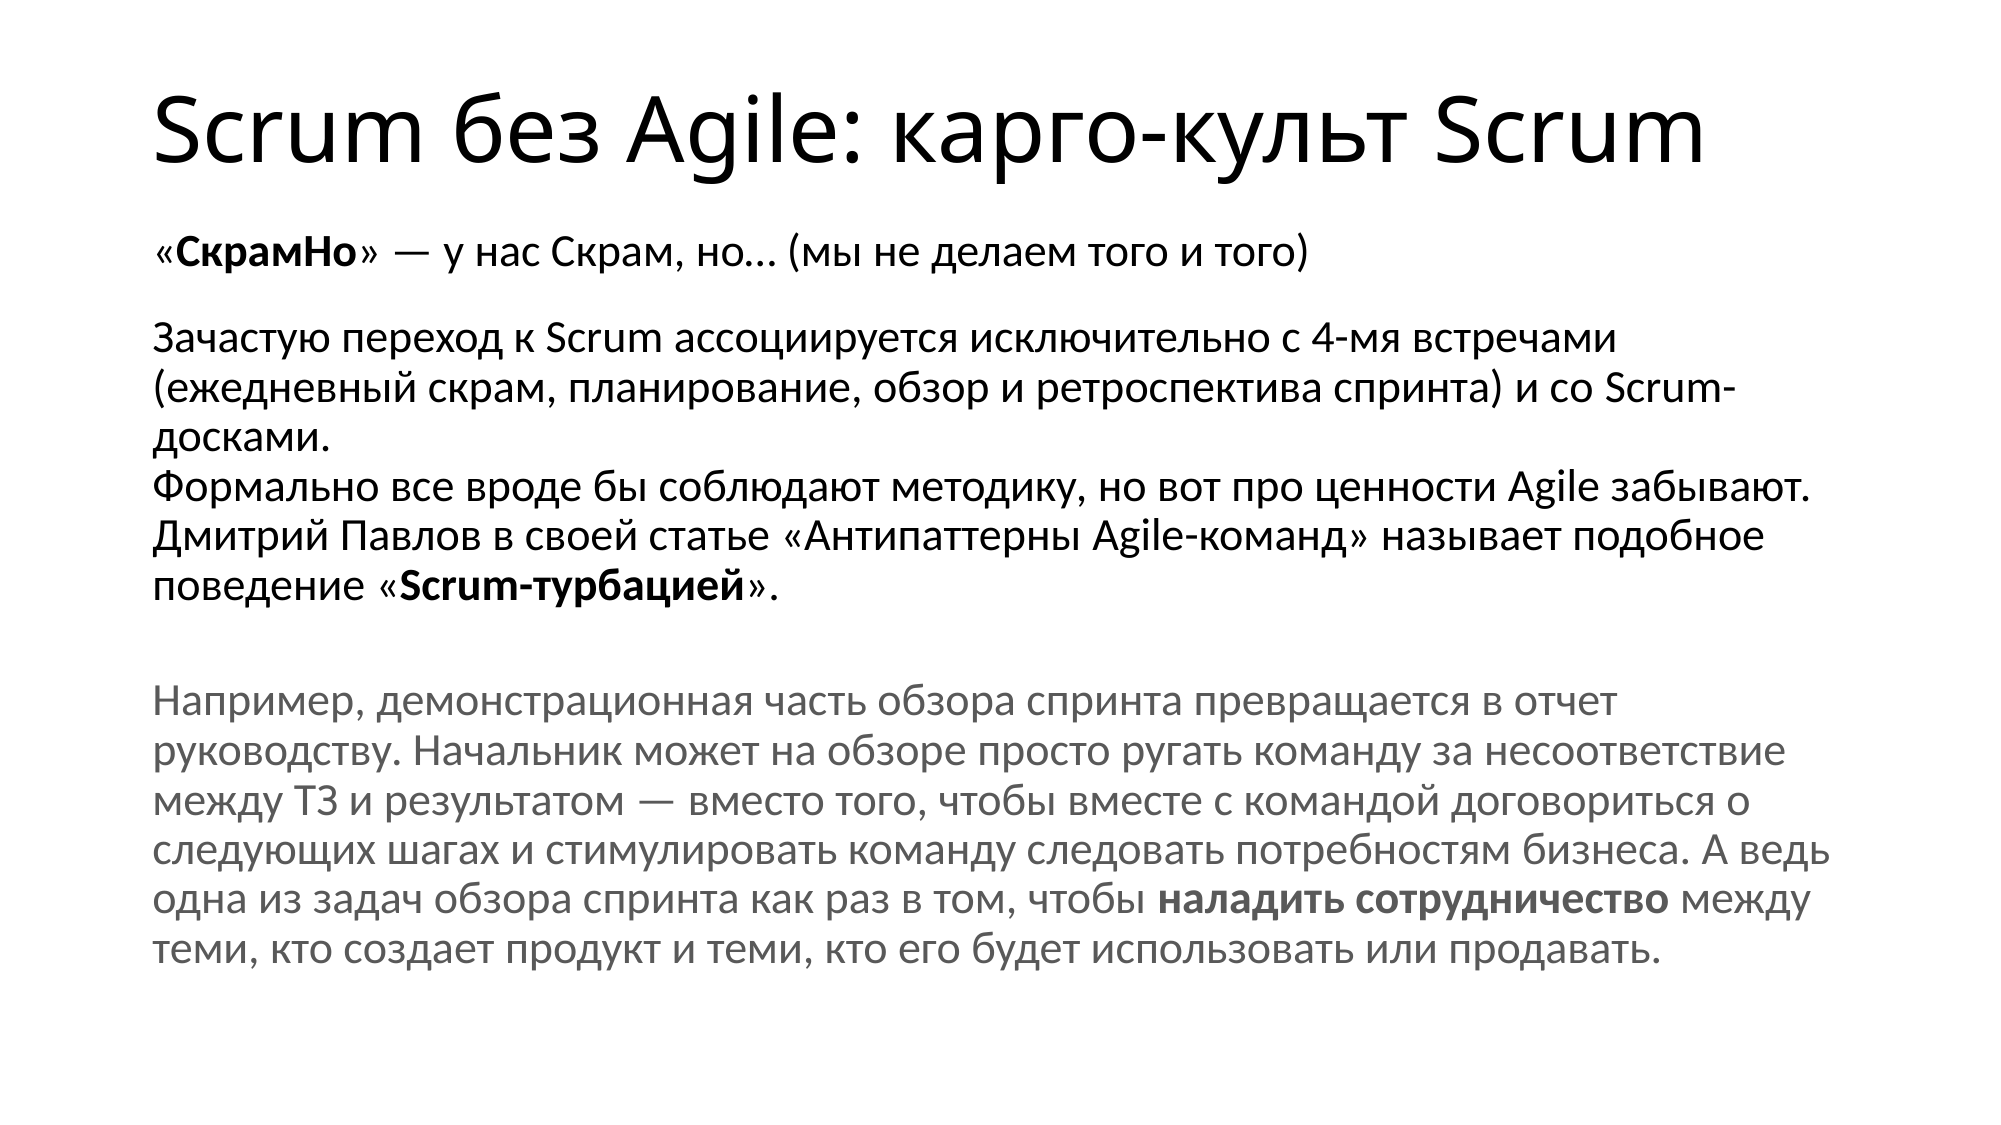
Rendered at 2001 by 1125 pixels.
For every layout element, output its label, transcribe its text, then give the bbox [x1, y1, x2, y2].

title Scrum без Agile: карго-культ Scrum [137, 59, 1863, 206]
list «СкрамНо» — у нас Скрам, но… (мы не делаем того и того) Зачастую переход к Scrum ассоциируется исключительно с 4-мя встречами (ежедневный скрам, планирование, обзор и ретроспектива спринта) и со Scrum-досками. Формально все вроде бы соблюдают методику, но вот про ценности Agile забывают. Дмитрий Павлов в своей статье «Антипаттерны Agile-команд» называет подобное поведение «Scrum-турбацией». Например, демонстрационная часть обзора спринта превращается в отчет руководству. Начальник может на обзоре просто ругать команду за несоответствие между ТЗ и результатом — вместо того, чтобы вместе с командой договориться о следующих шагах и стимулировать команду следовать потребностям бизнеса. А ведь одна из задач обзора спринта как раз в том, чтобы наладить сотрудничество между теми, кто создает продукт и теми, кто его будет использовать или продавать. [137, 219, 1863, 1014]
